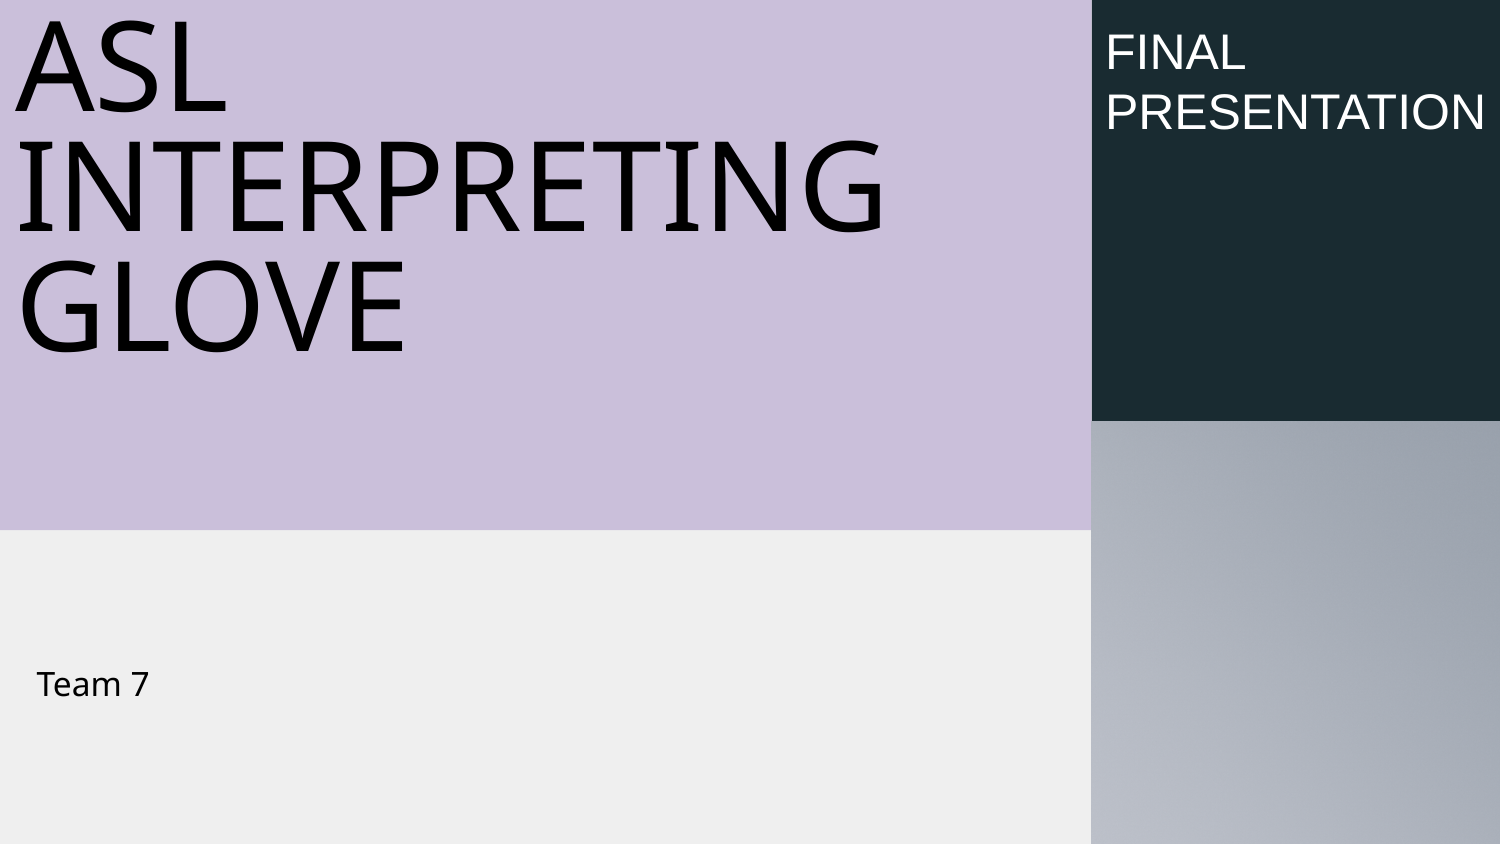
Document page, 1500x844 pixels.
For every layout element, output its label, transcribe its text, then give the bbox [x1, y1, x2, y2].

picture [1091, 421, 1500, 844]
text_box FINAL PRESENTATION [1105, 19, 1487, 140]
title ASL INTERPRETING GLOVE [0, 0, 1093, 531]
list Team 7 [21, 647, 509, 720]
